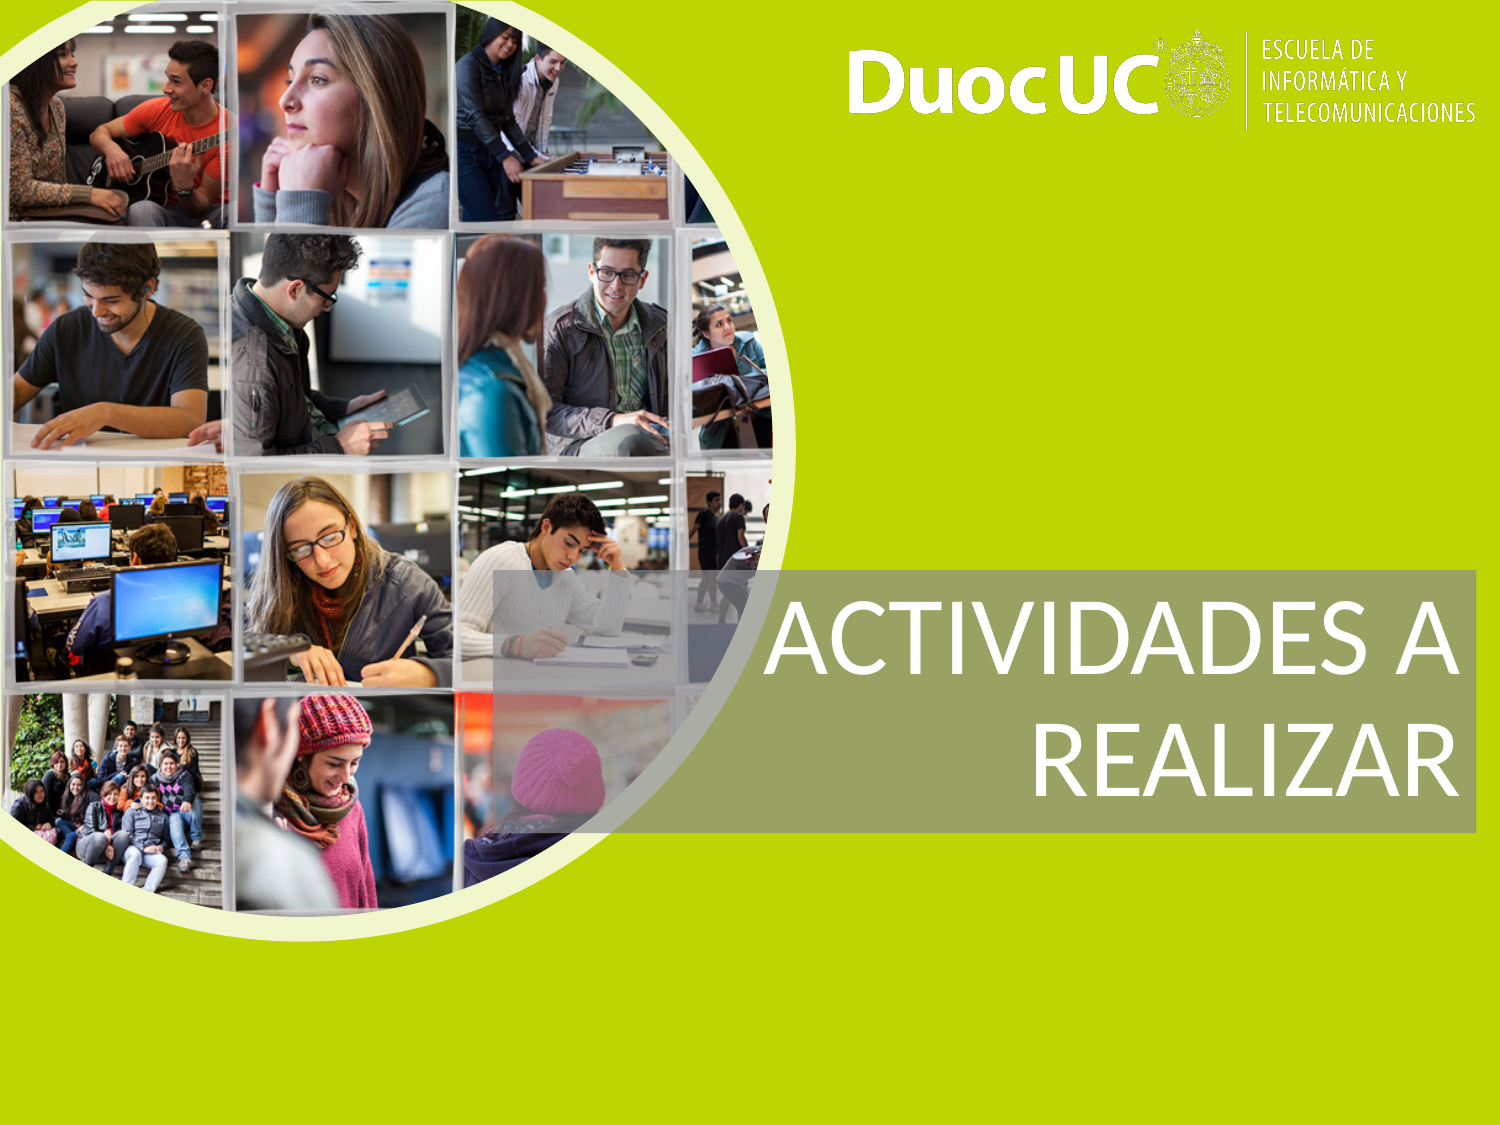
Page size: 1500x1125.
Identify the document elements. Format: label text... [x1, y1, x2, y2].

picture [0, 0, 773, 917]
title ACTIVIDADES A REALIZAR [492, 570, 1477, 834]
picture [849, 30, 1475, 130]
